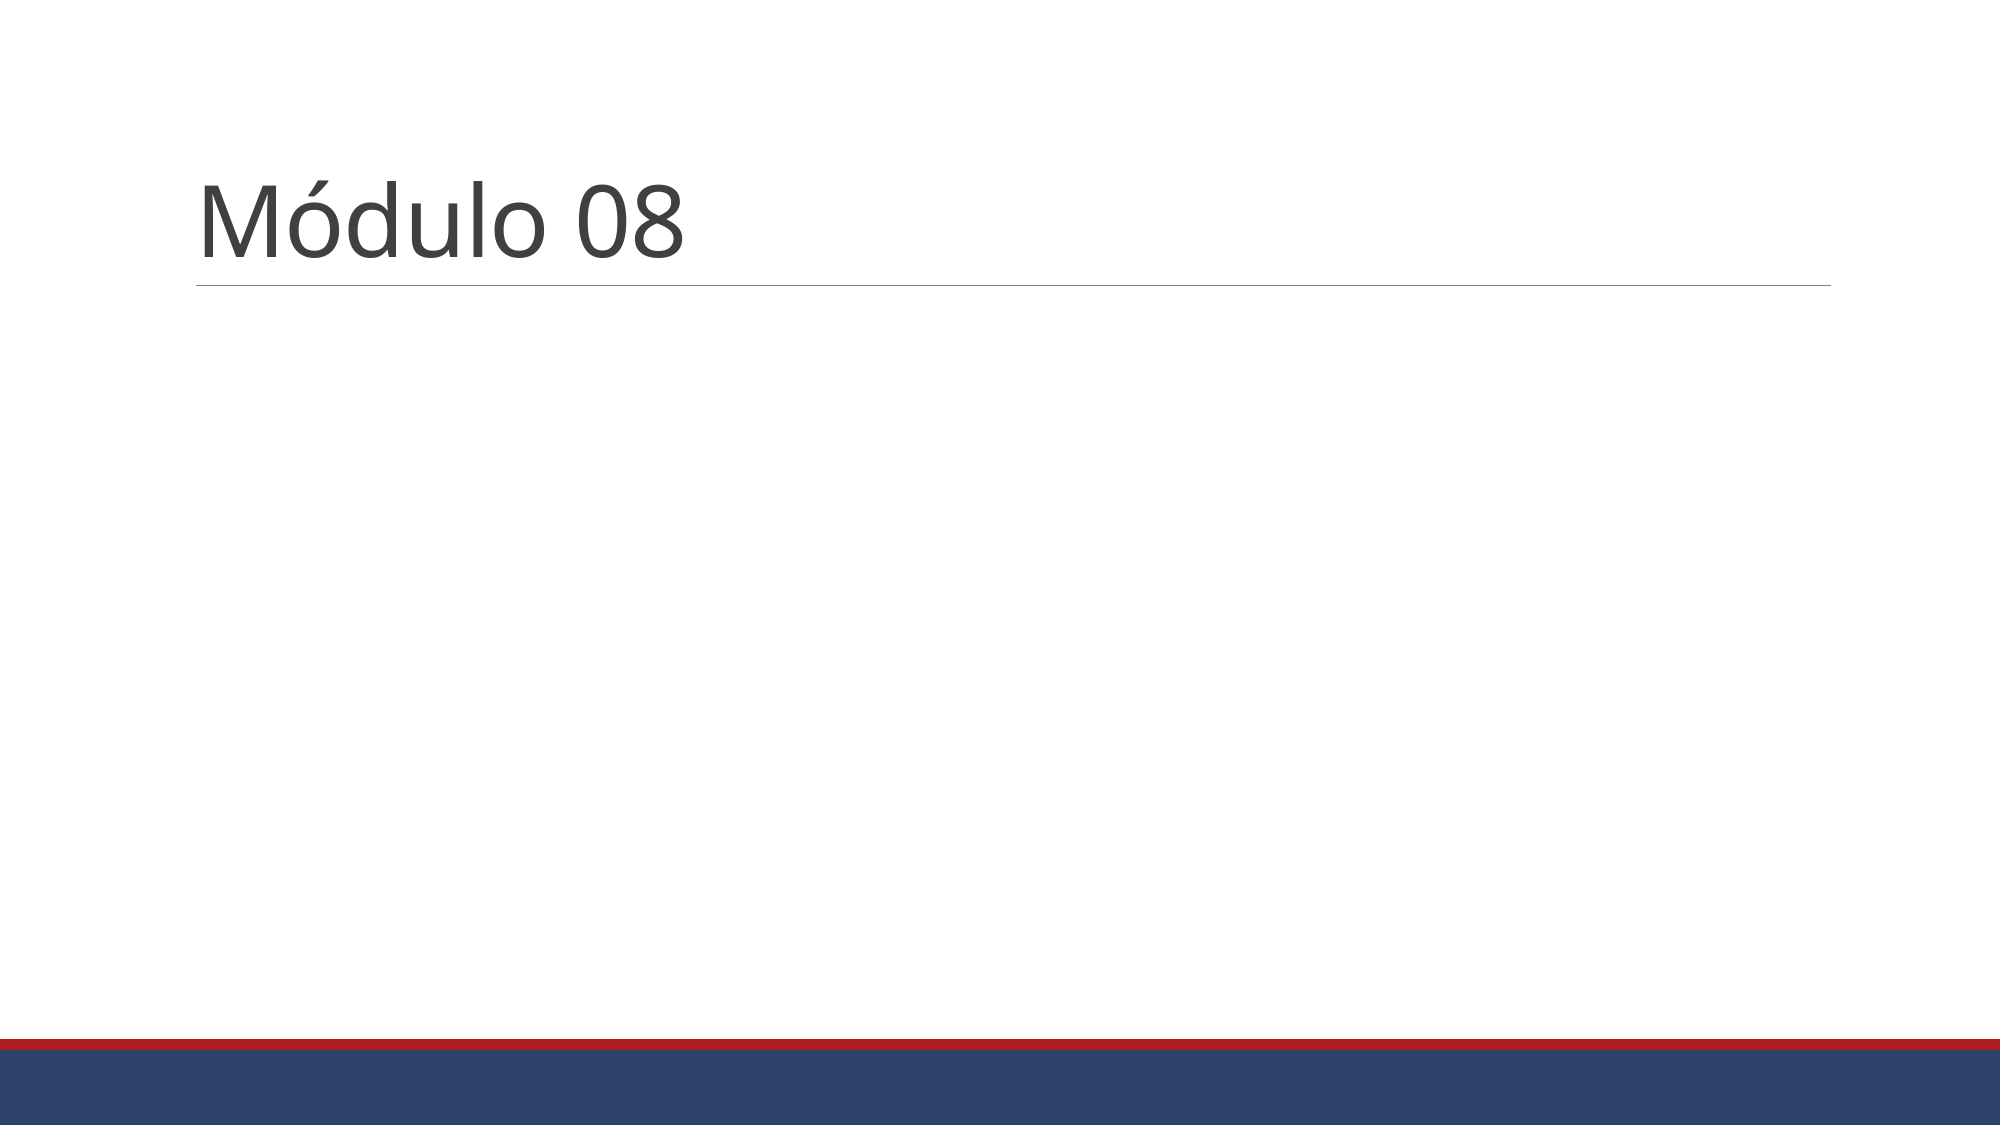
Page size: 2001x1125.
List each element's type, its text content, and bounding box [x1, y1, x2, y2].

title Módulo 08 [180, 47, 1830, 285]
